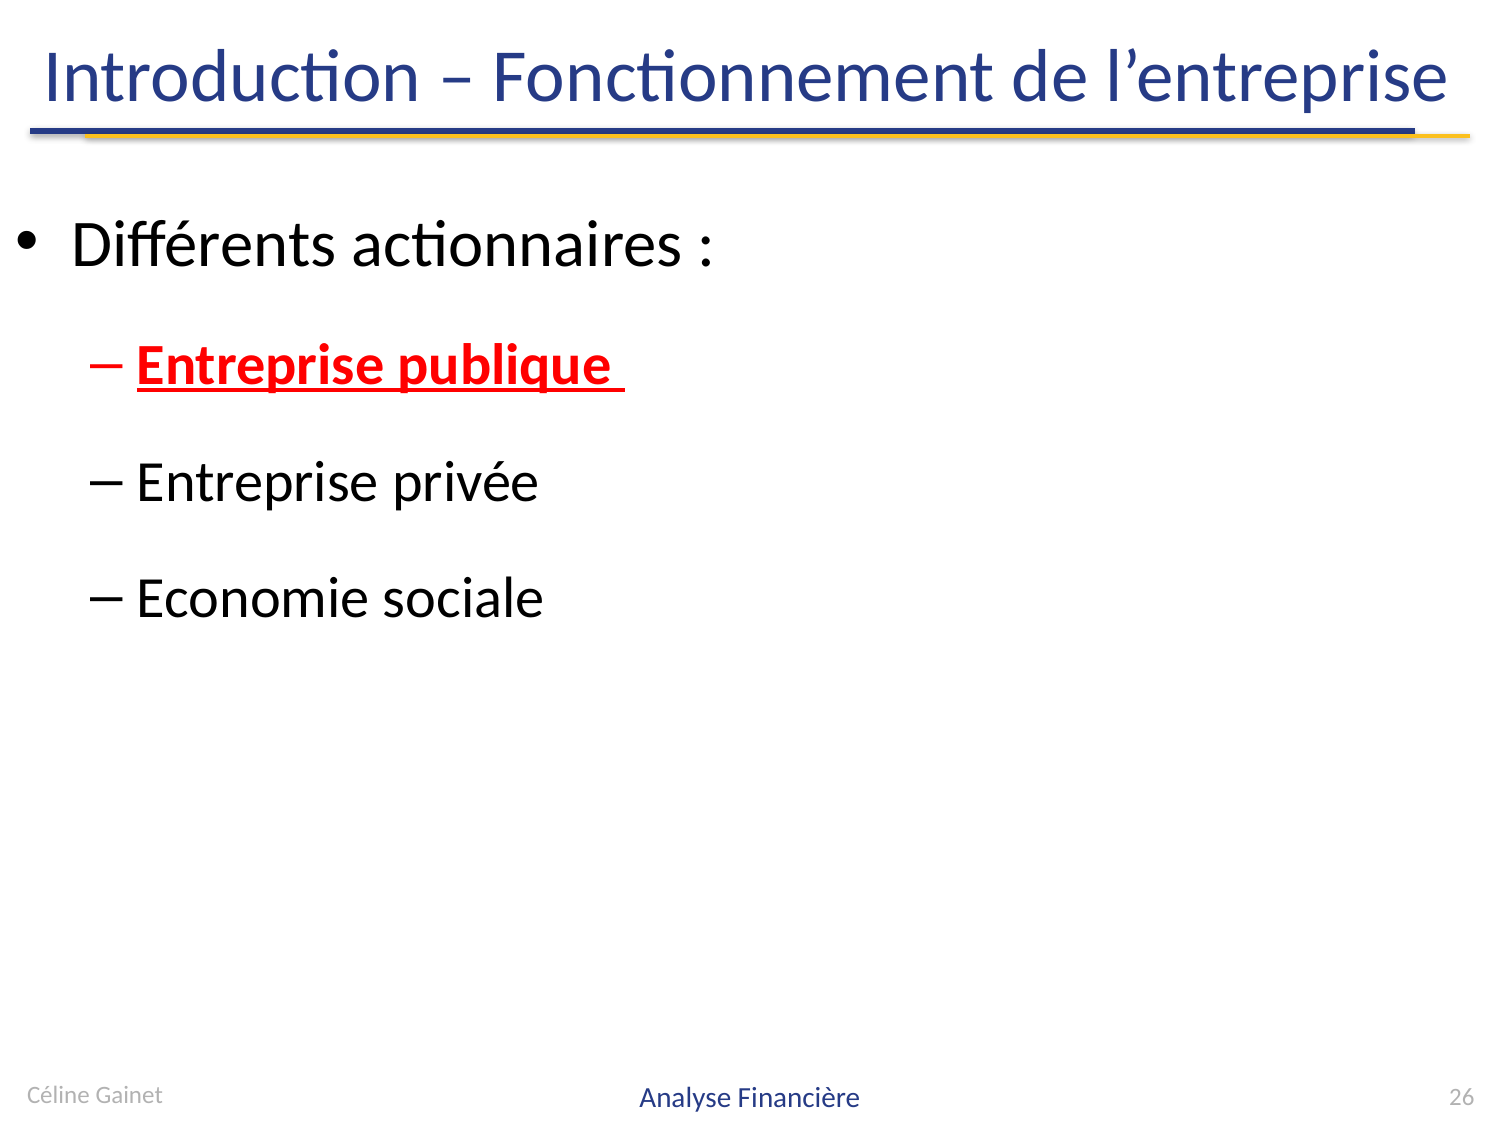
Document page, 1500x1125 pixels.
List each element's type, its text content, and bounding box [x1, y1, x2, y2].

slide_number Céline Gainet [12, 1063, 363, 1124]
title Introduction – Fonctionnement de l’entreprise [0, 3, 1500, 141]
list Différents actionnaires : Entreprise publique Entreprise privée Economie sociale [0, 152, 1500, 1052]
footer Analyse Financière [512, 1065, 988, 1125]
slide_number 26 [1139, 1065, 1490, 1125]
